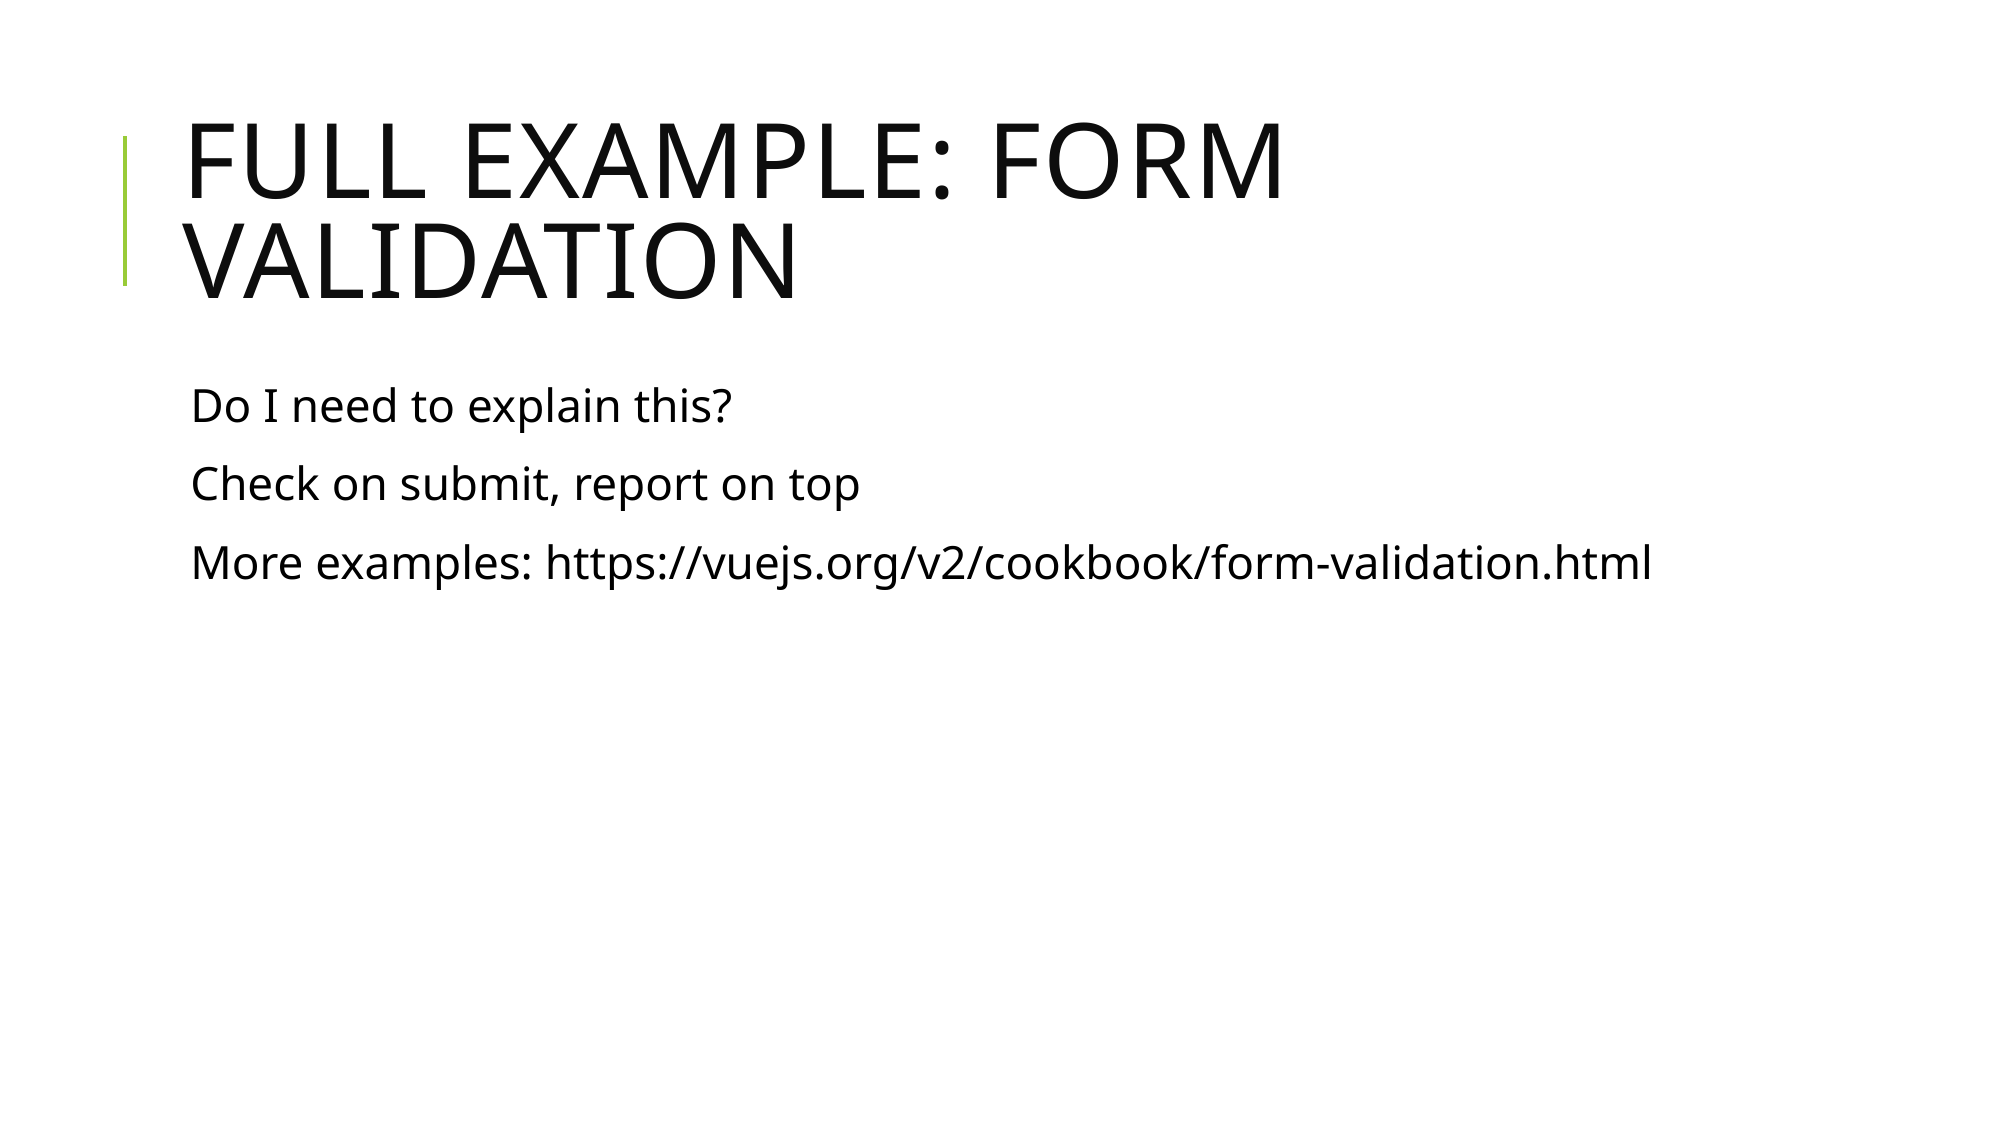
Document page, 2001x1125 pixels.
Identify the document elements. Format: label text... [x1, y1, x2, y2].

title Full Example: Form Validation [168, 96, 1763, 342]
list Do I need to explain this? Check on submit, report on top More examples: https://vuejs.org/v2/cookbook/form-validation.html [168, 375, 1763, 1035]
